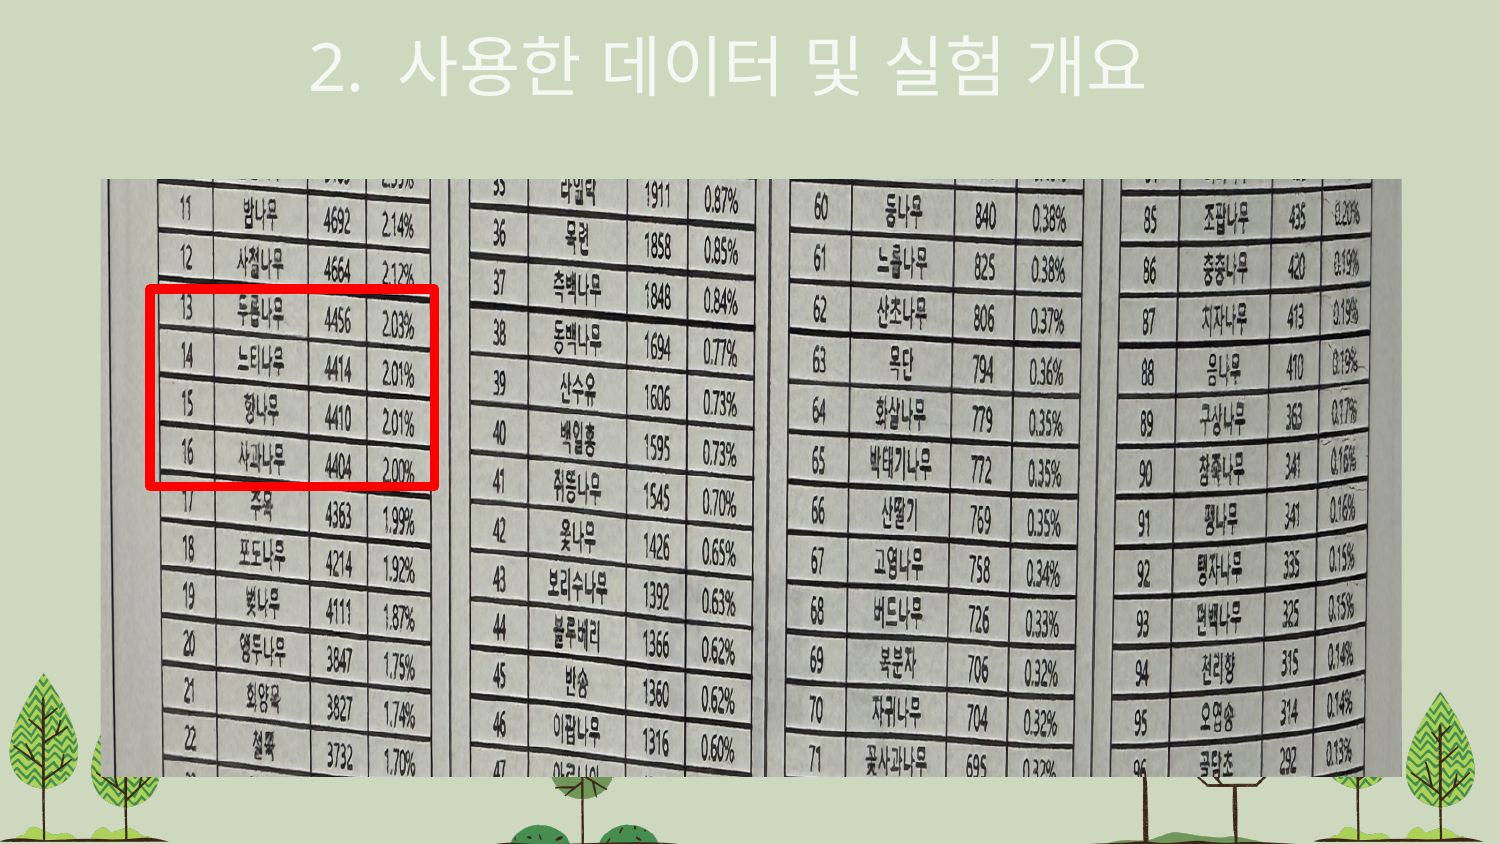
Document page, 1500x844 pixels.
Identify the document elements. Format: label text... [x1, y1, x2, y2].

text_box [0, 673, 169, 842]
text_box 2. 사용한 데이터 및 실험 개요 [229, 24, 1229, 105]
text_box [1314, 673, 1484, 842]
text_box [480, 785, 684, 844]
text_box [1077, 785, 1301, 844]
picture [100, 178, 1402, 777]
